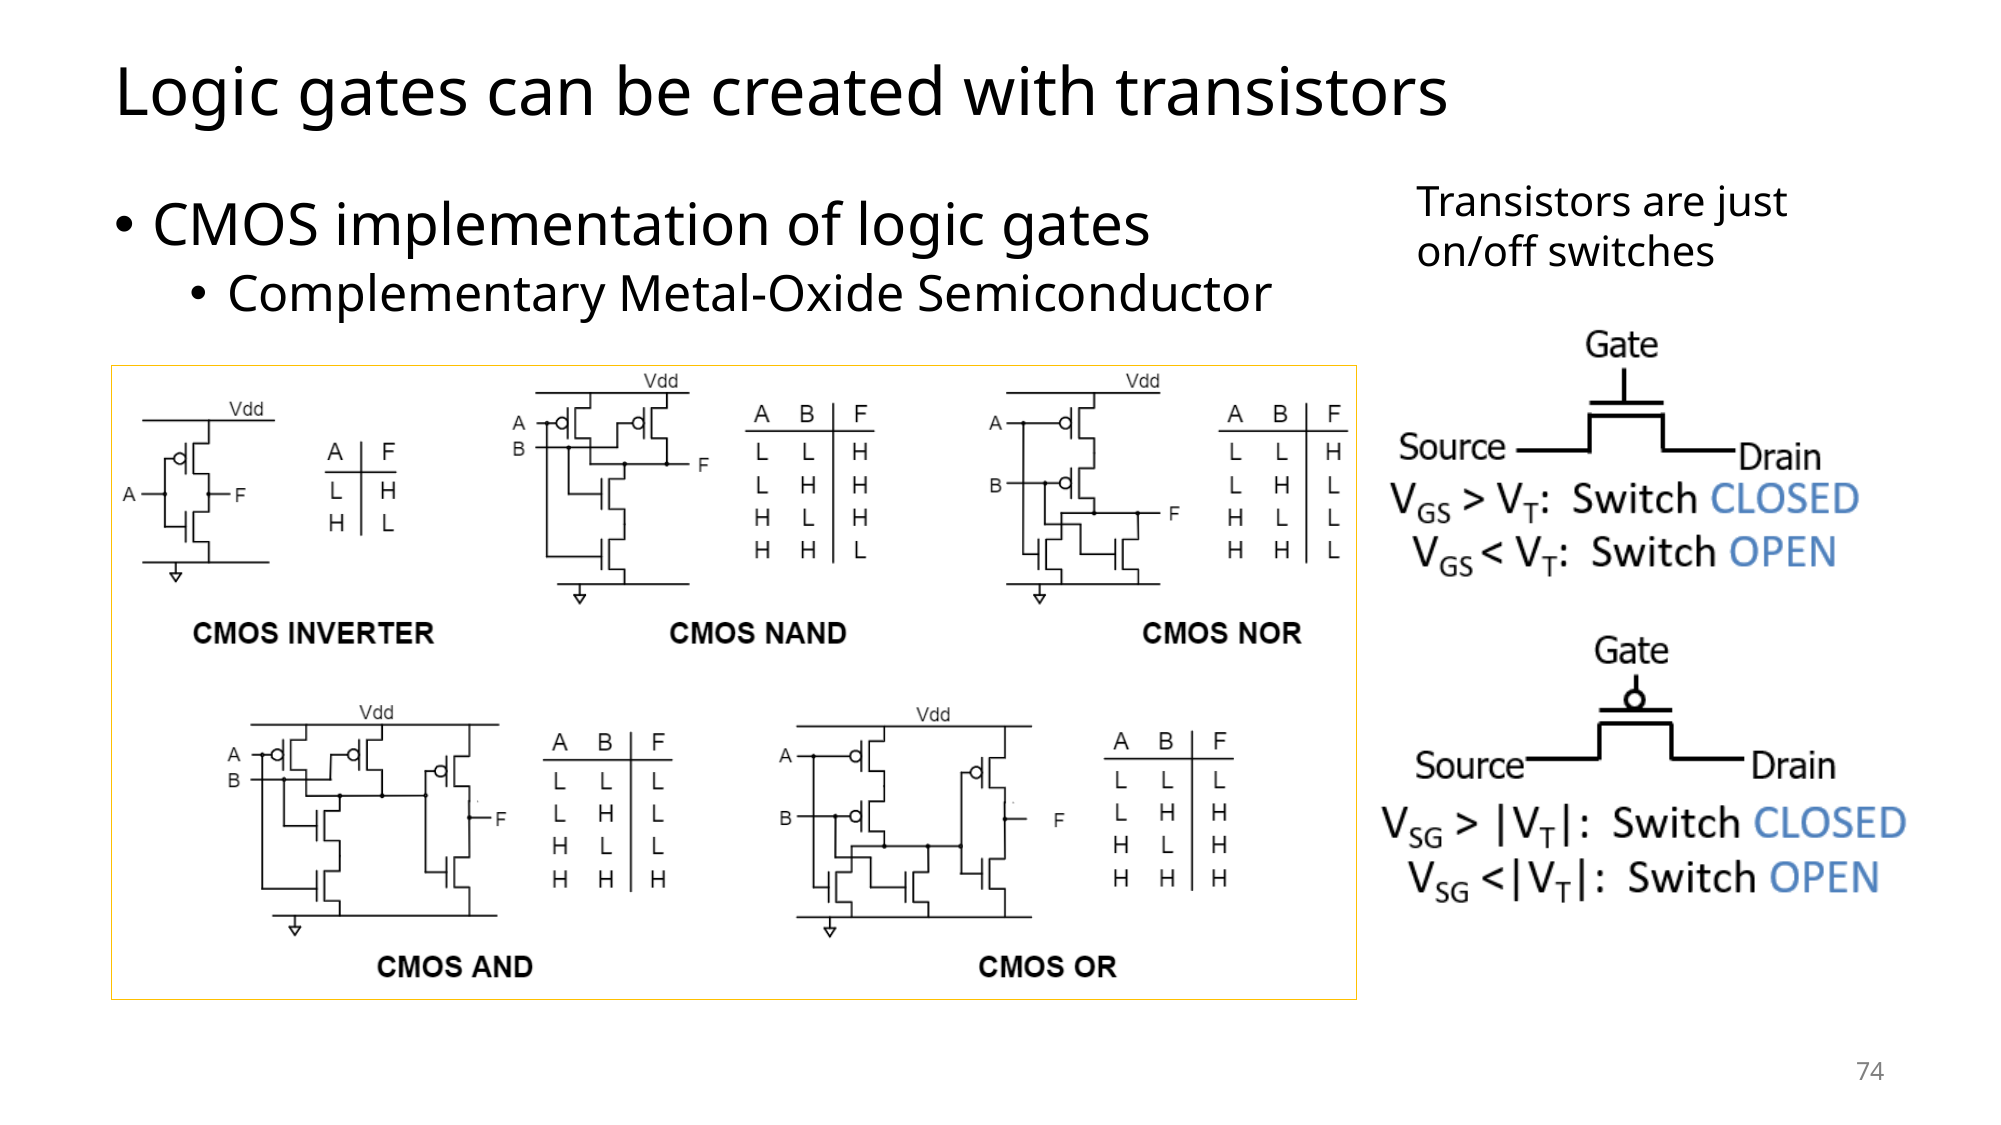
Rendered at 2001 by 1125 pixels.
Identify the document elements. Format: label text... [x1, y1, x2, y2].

picture [111, 365, 1357, 1000]
picture [1368, 313, 1872, 594]
slide_number 74 [1749, 1042, 1900, 1103]
list CMOS implementation of logic gates Complementary Metal-Oxide Semiconductor [99, 187, 1900, 1013]
title Logic gates can be created with transistors [99, 37, 1900, 150]
text_box Transistors are just on/off switches [1401, 167, 1839, 283]
picture [1368, 630, 1918, 925]
